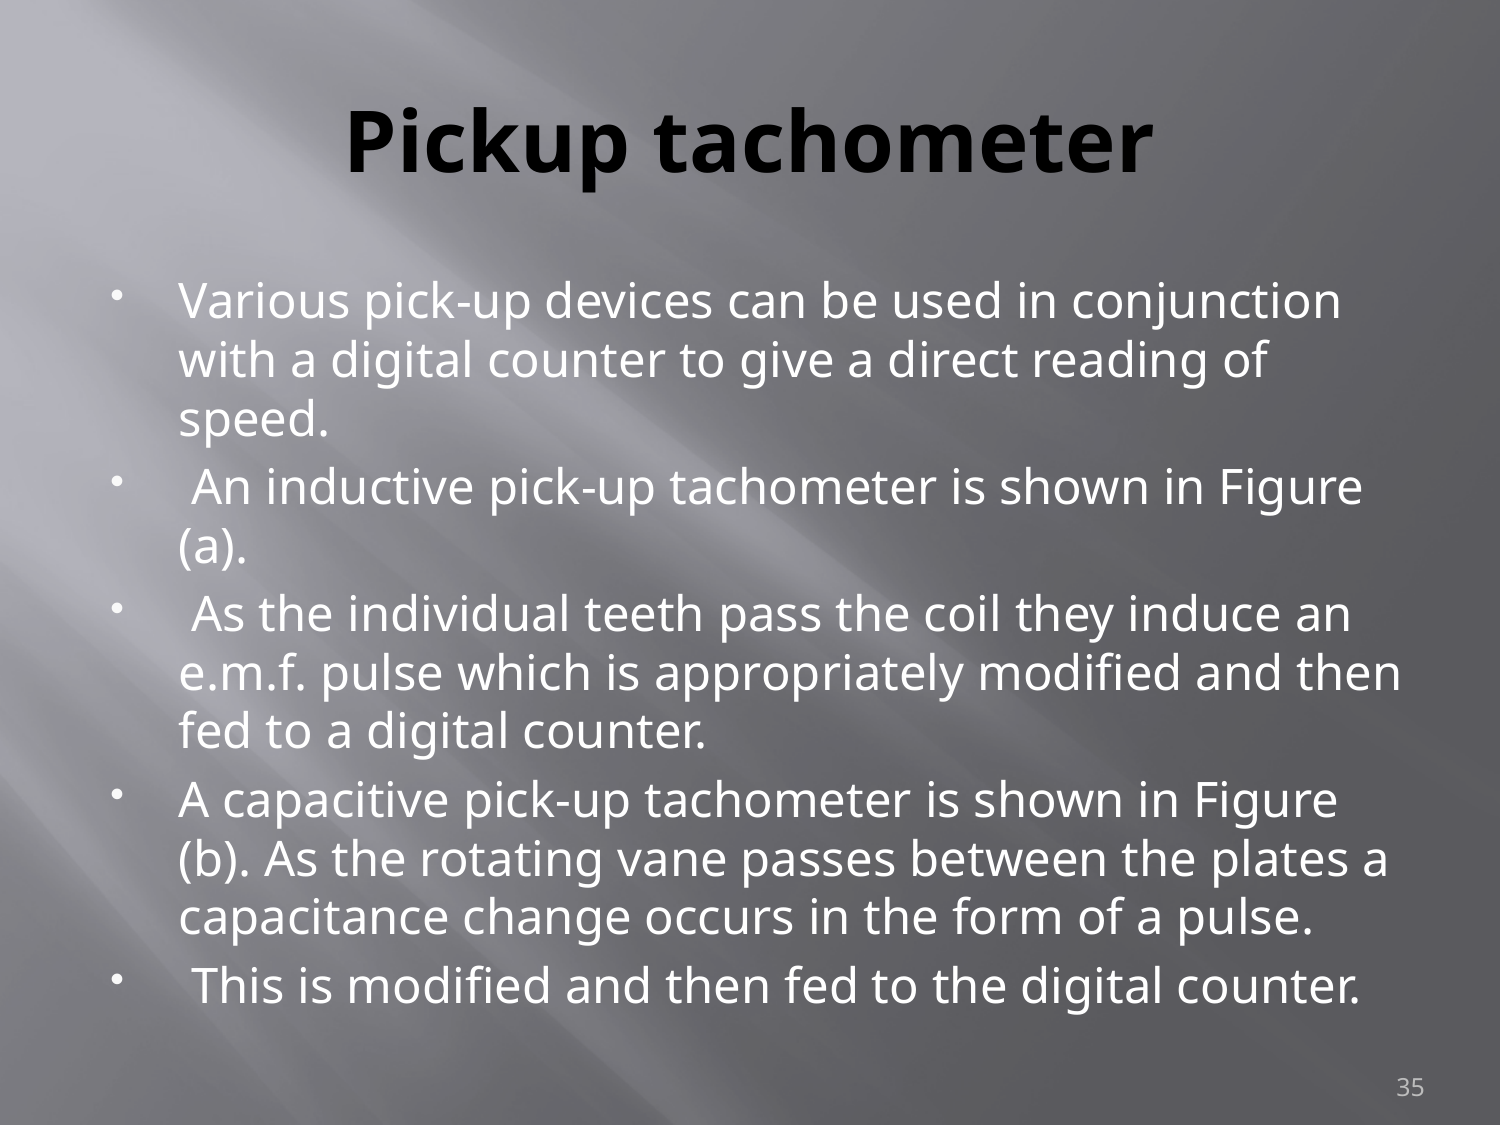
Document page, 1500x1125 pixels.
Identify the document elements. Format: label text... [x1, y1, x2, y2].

list Various pick-up devices can be used in conjunction with a digital counter to give a direct reading of speed. An inductive pick-up tachometer is shown in Figure (a). As the individual teeth pass the coil they induce an e.m.f. pulse which is appropriately modified and then fed to a digital counter. A capacitive pick-up tachometer is shown in Figure (b). As the rotating vane passes between the plates a capacitance change occurs in the form of a pulse. This is modified and then fed to the digital counter. [75, 262, 1425, 1035]
title Pickup tachometer [75, 45, 1425, 233]
slide_number 35 [1299, 1052, 1425, 1113]
